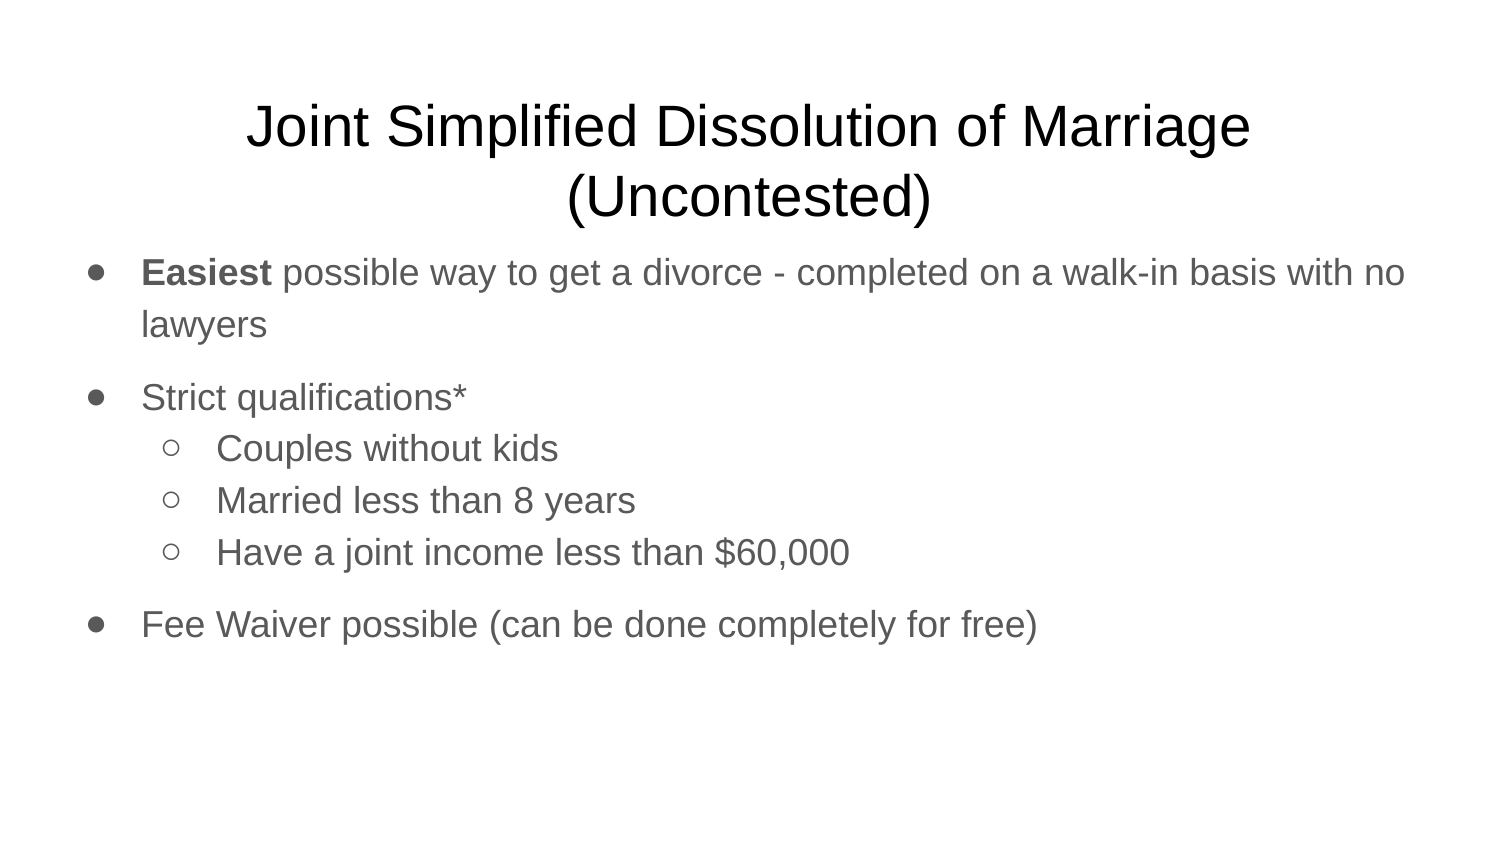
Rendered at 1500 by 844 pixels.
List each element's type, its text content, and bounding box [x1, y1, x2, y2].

list Easiest possible way to get a divorce - completed on a walk-in basis with no lawyers Strict qualifications* Couples without kids Married less than 8 years Have a joint income less than $60,000 Fee Waiver possible (can be done completely for free) [51, 226, 1449, 787]
title Joint Simplified Dissolution of Marriage (Uncontested) [51, 72, 1449, 167]
